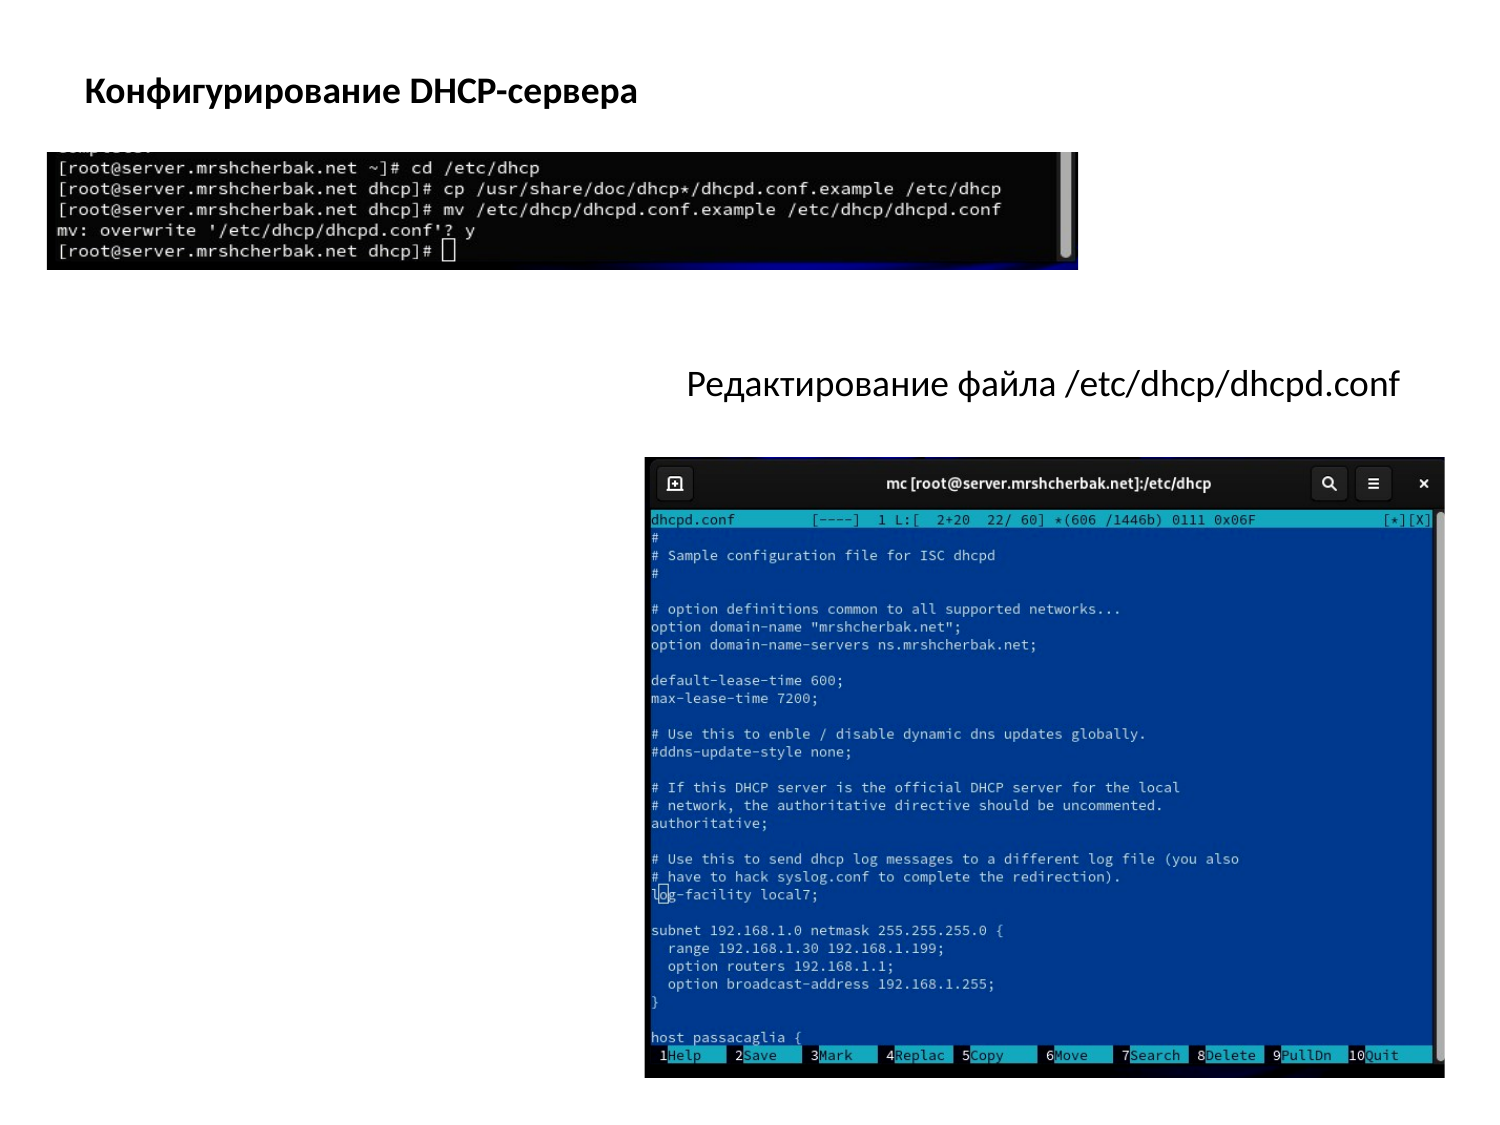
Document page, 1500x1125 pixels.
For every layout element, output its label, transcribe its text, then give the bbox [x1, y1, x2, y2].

picture [644, 456, 1445, 1078]
picture [46, 152, 1079, 270]
text_box Конфигурирование DHCP-сервера [70, 58, 1500, 119]
text_box Редактирование файла /etc/dhcp/dhcpd.conf [671, 351, 1416, 412]
